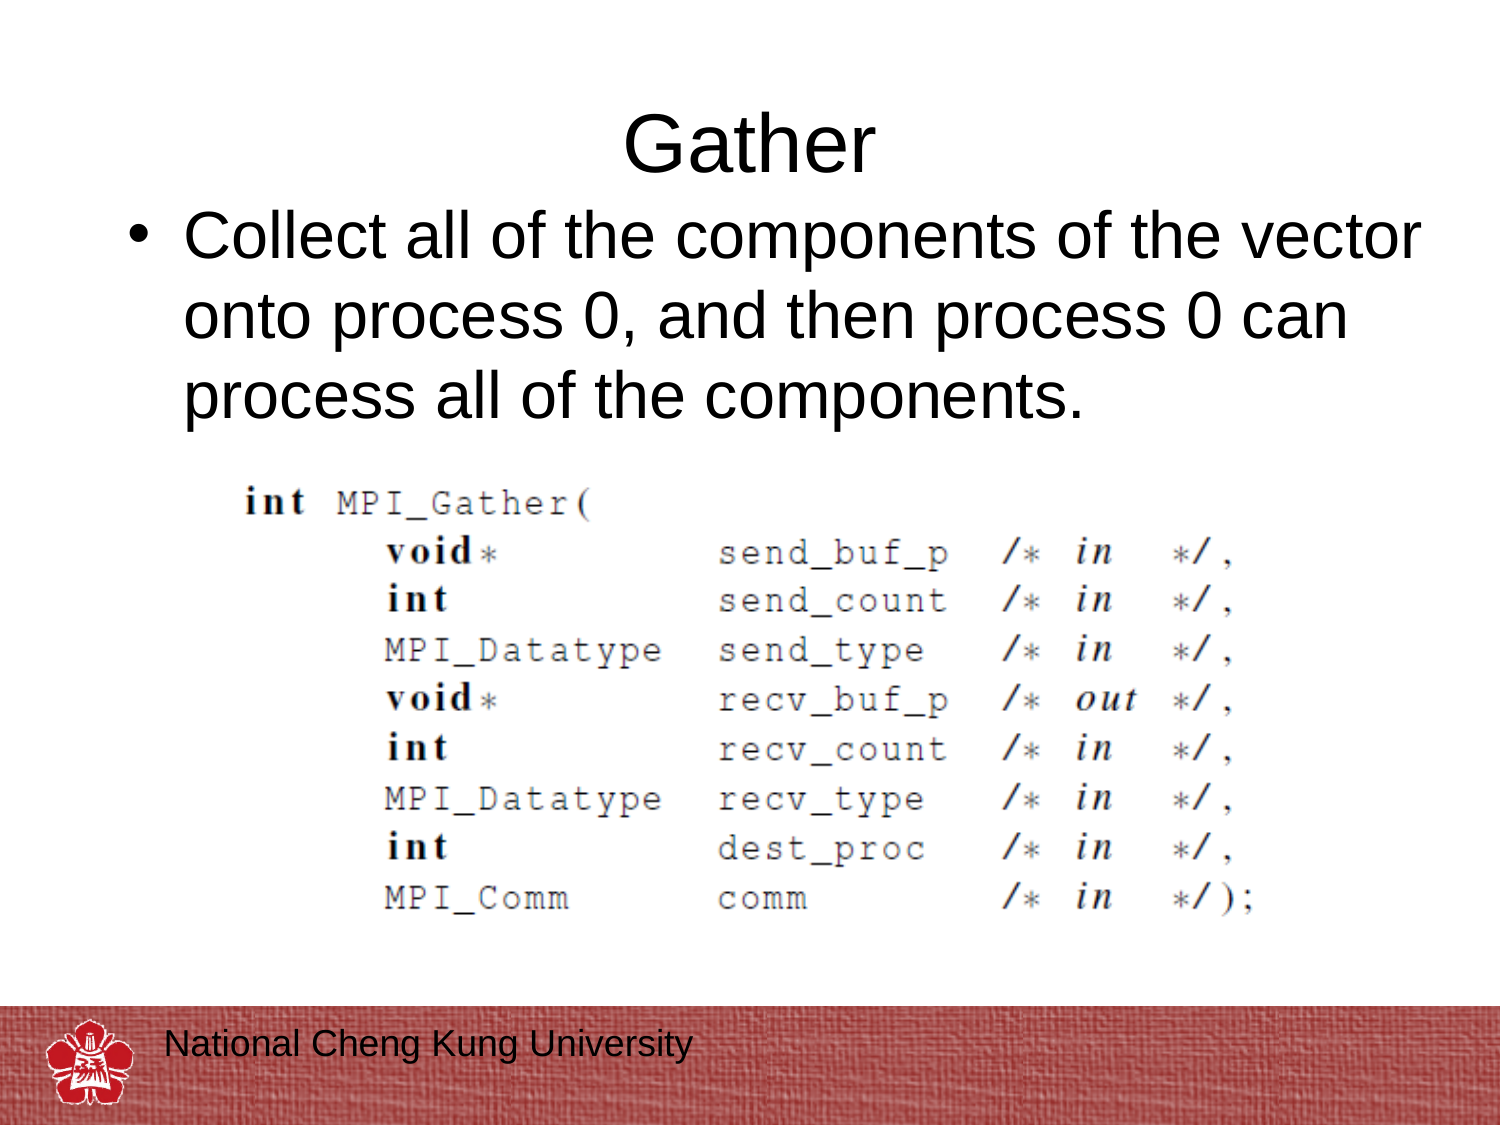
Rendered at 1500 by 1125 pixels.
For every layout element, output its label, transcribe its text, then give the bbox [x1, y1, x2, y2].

picture [229, 467, 1266, 934]
title Gather [75, 45, 1425, 233]
list Collect all of the components of the vector onto process 0, and then process 0 can process all of the components. [112, 184, 1469, 528]
picture [29, 1006, 148, 1125]
